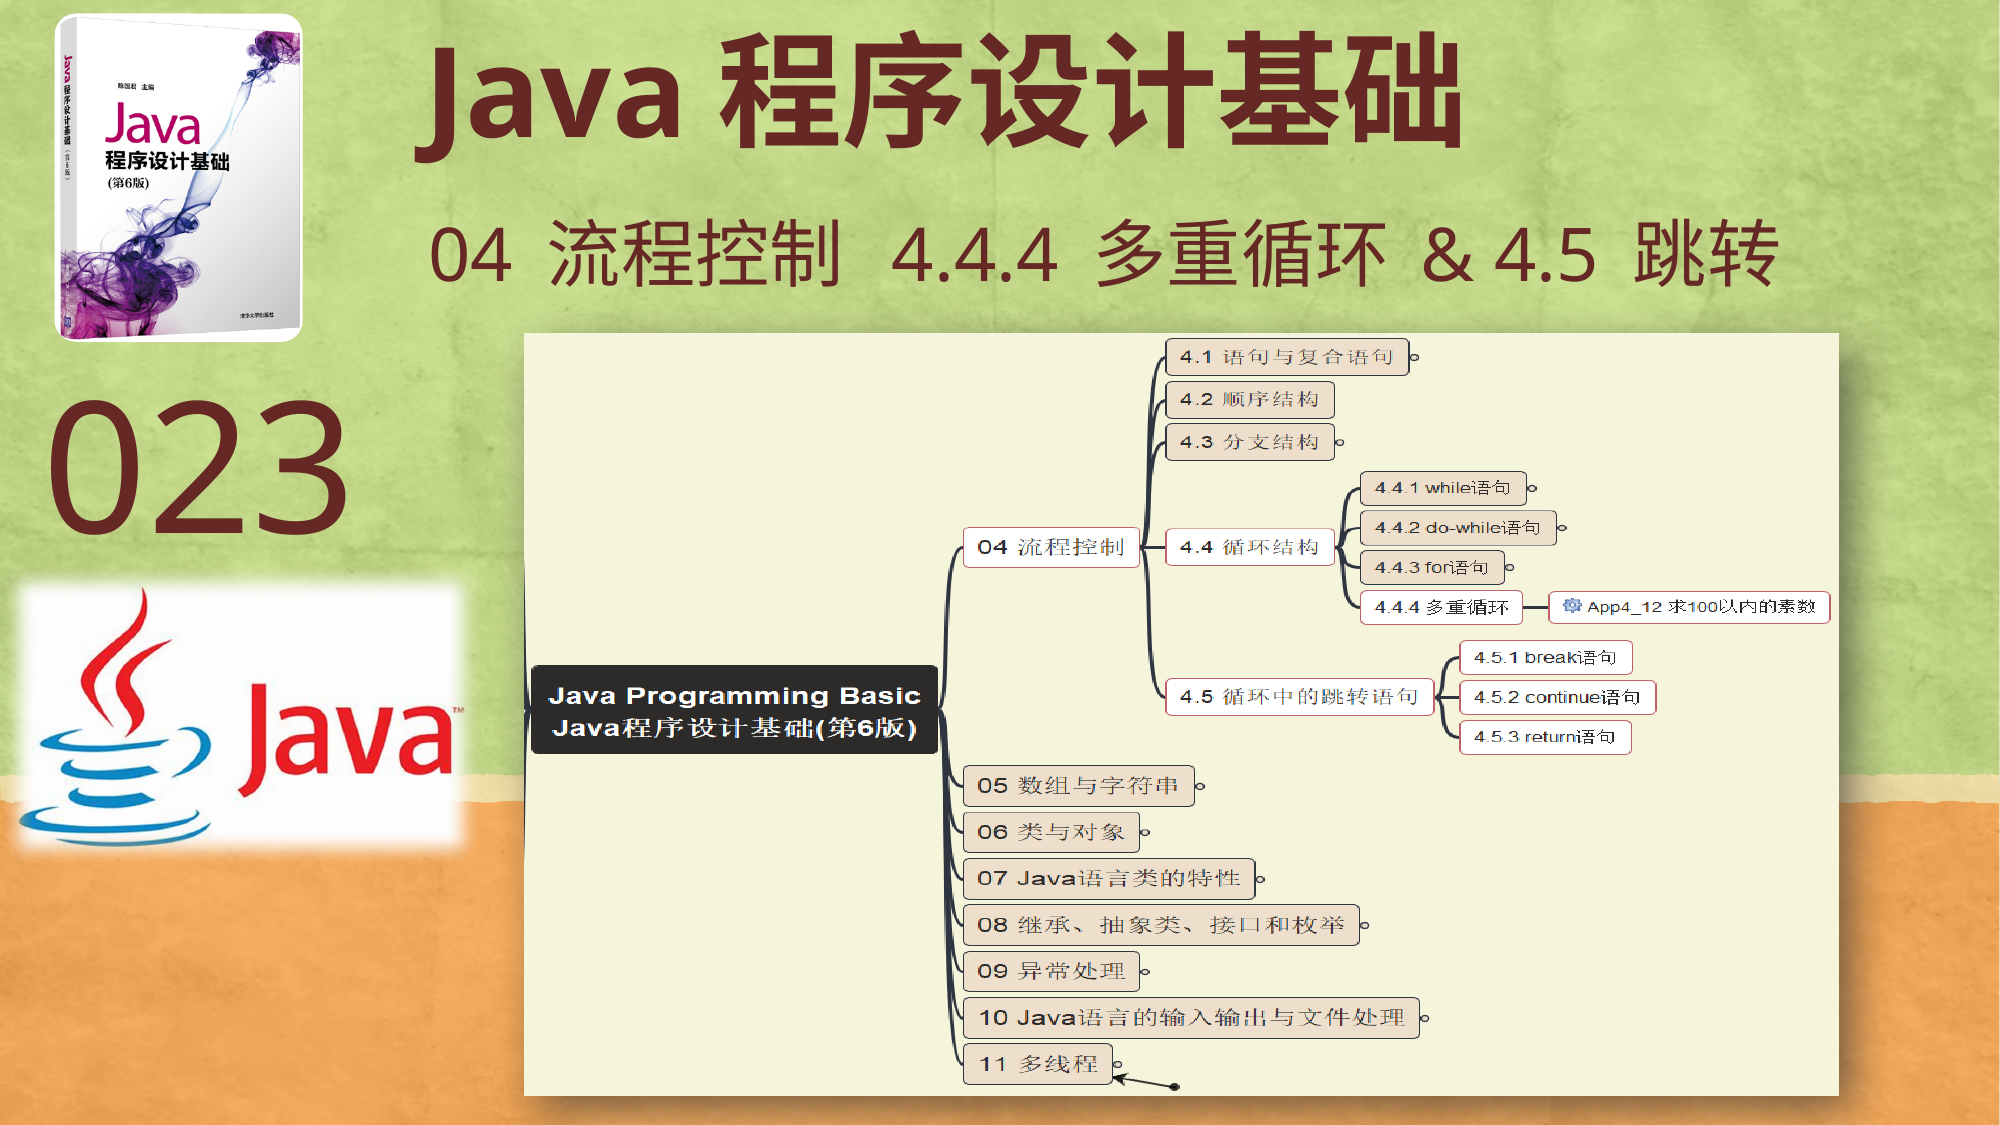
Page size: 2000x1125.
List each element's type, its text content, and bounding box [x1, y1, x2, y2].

picture [0, 563, 482, 867]
subtitle 04 流程控制 4.4.4 多重循环 & 4.5 跳转 [413, 180, 1957, 305]
title Java程序设计基础 [409, 13, 1656, 169]
text_box 023 [13, 363, 386, 563]
picture [54, 13, 303, 342]
picture [524, 333, 1839, 1096]
